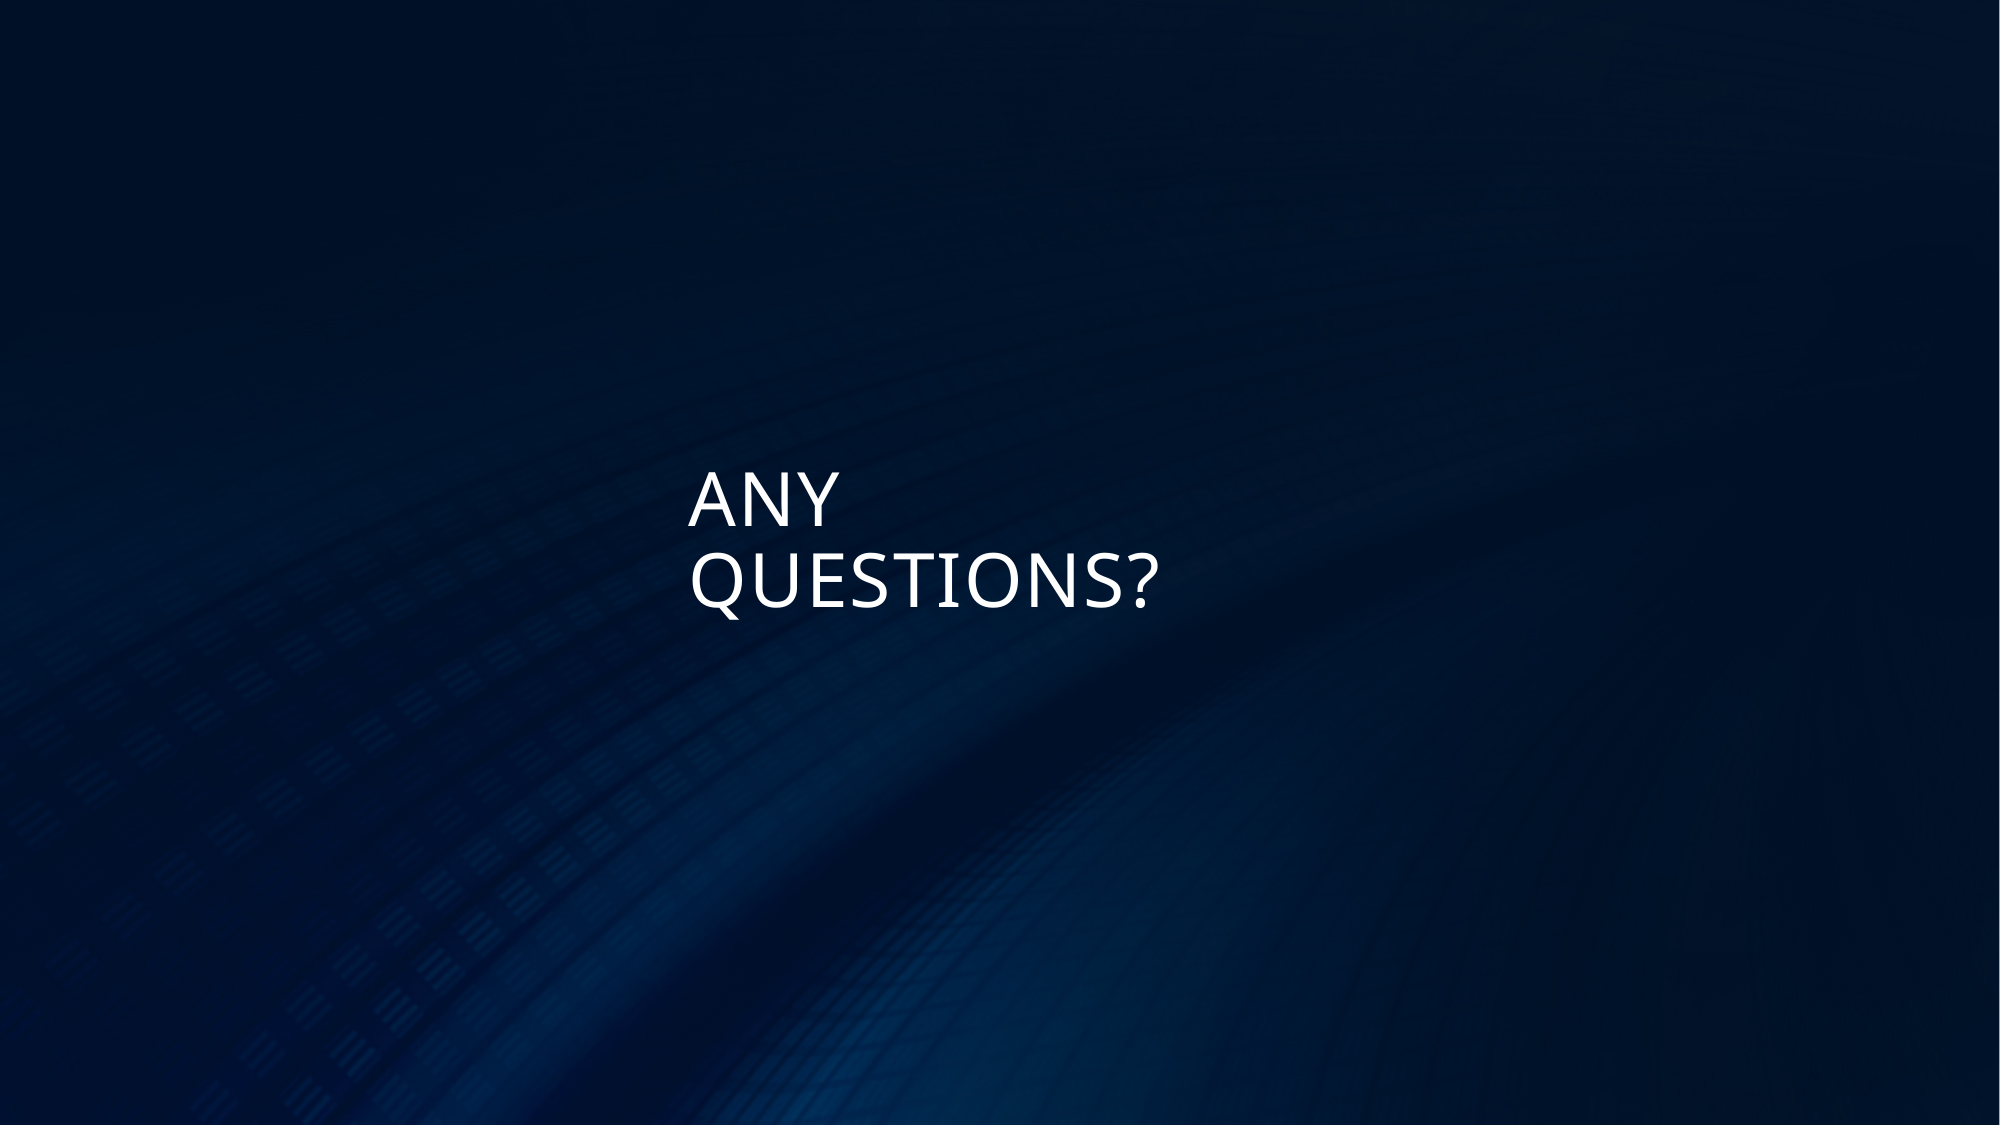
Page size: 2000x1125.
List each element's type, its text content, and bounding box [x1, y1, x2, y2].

picture [0, 0, 2000, 1125]
title ANY QUESTIONS? [673, 493, 1326, 632]
